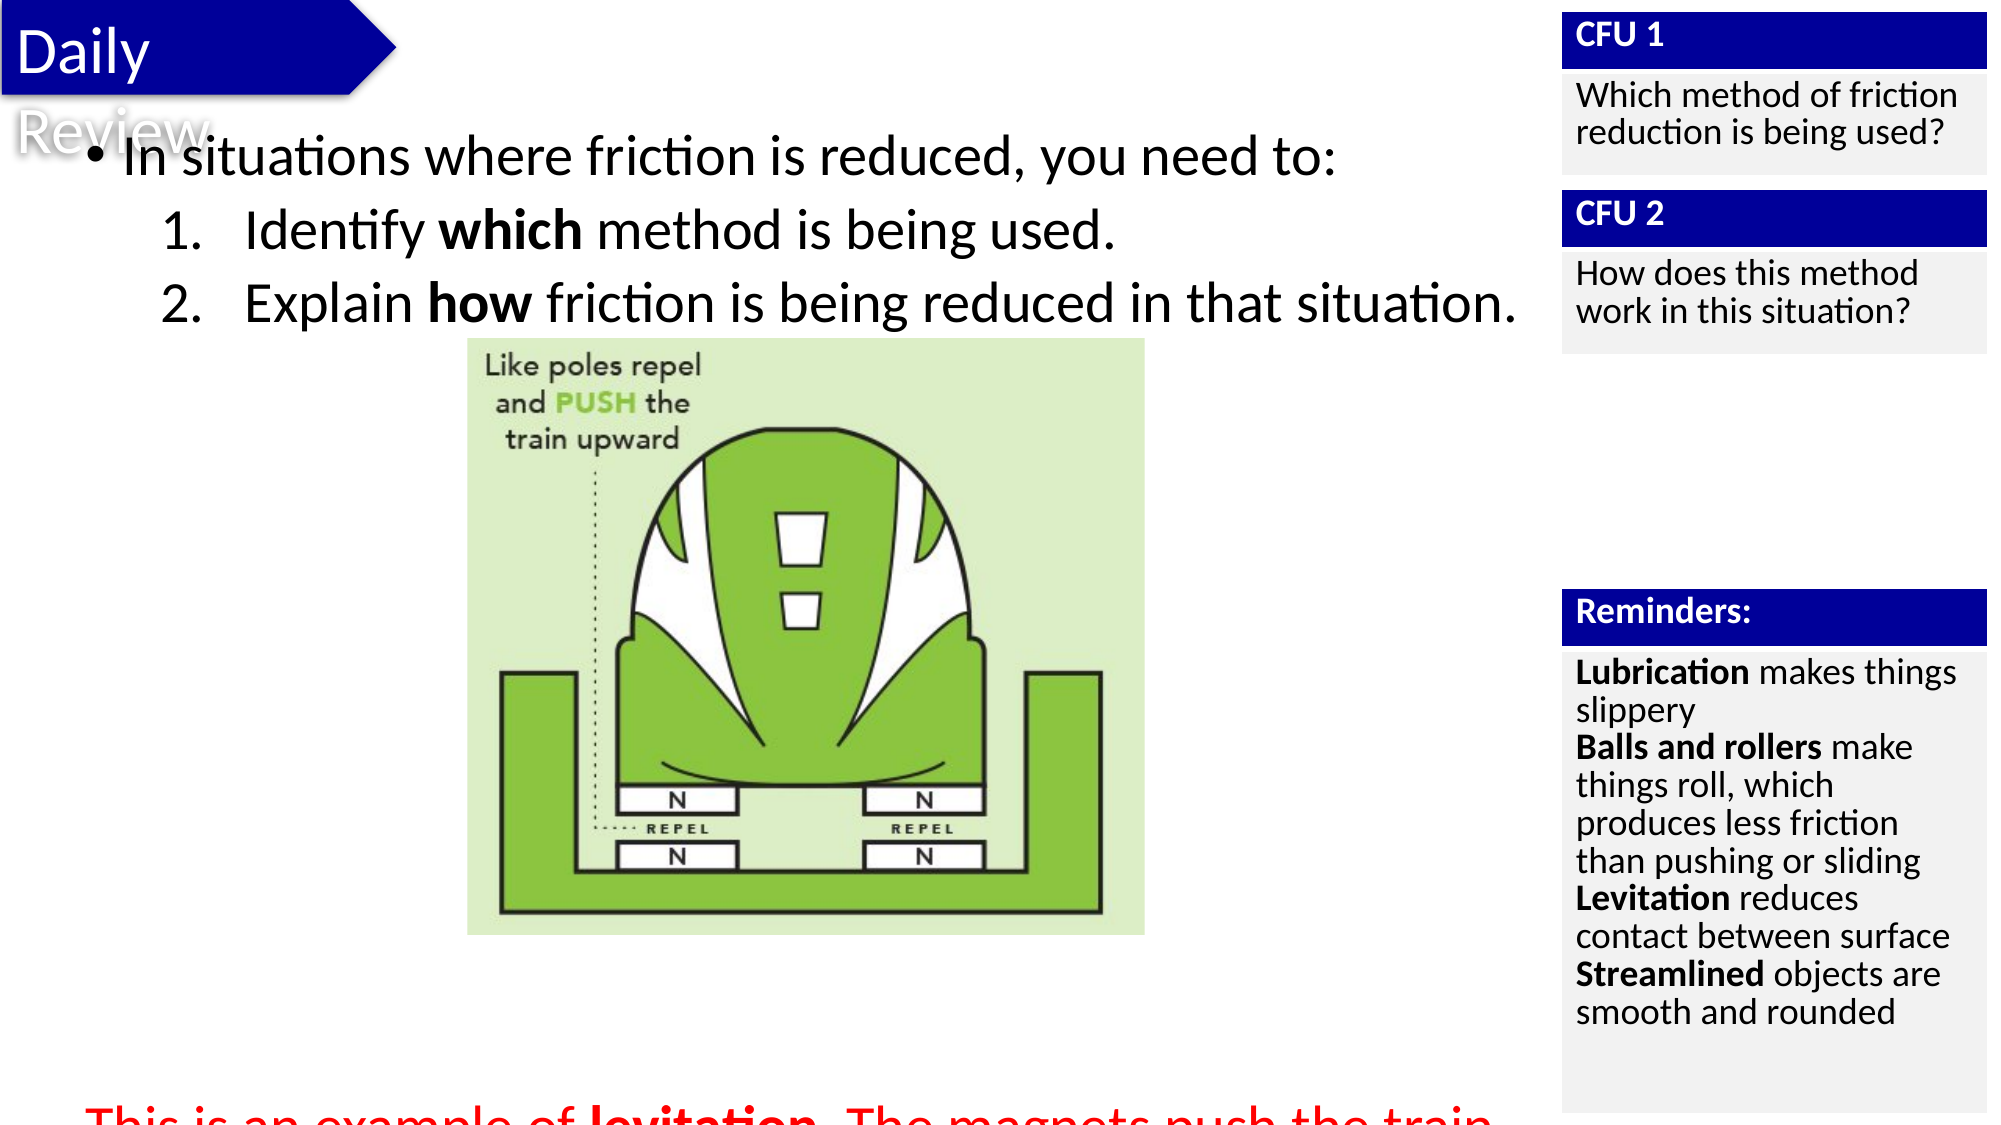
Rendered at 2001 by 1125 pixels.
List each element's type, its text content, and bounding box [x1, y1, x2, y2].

table_cell Which method of friction reduction is being used? [1562, 74, 1987, 175]
table_header CFU 2 [1562, 190, 1987, 247]
text_box Daily Review [1, 0, 397, 95]
picture [467, 338, 1145, 935]
table_cell Lubrication makes things slippery Balls and rollers make things roll, which produces less friction than pushing or sliding Levitation reduces contact between surface Streamlined objects are smooth and rounded [1562, 652, 1987, 1113]
table_header CFU 1 [1562, 12, 1987, 69]
list In situations where friction is reduced, you need to: Identify which method is being used. Explain how friction is being reduced in that situation. This is an example of levitation. The magnets push the train up, eliminating its contact with the rails. [70, 118, 1542, 1114]
table_cell How does this method work in this situation? [1562, 252, 1987, 354]
table_header Reminders: [1562, 589, 1987, 646]
